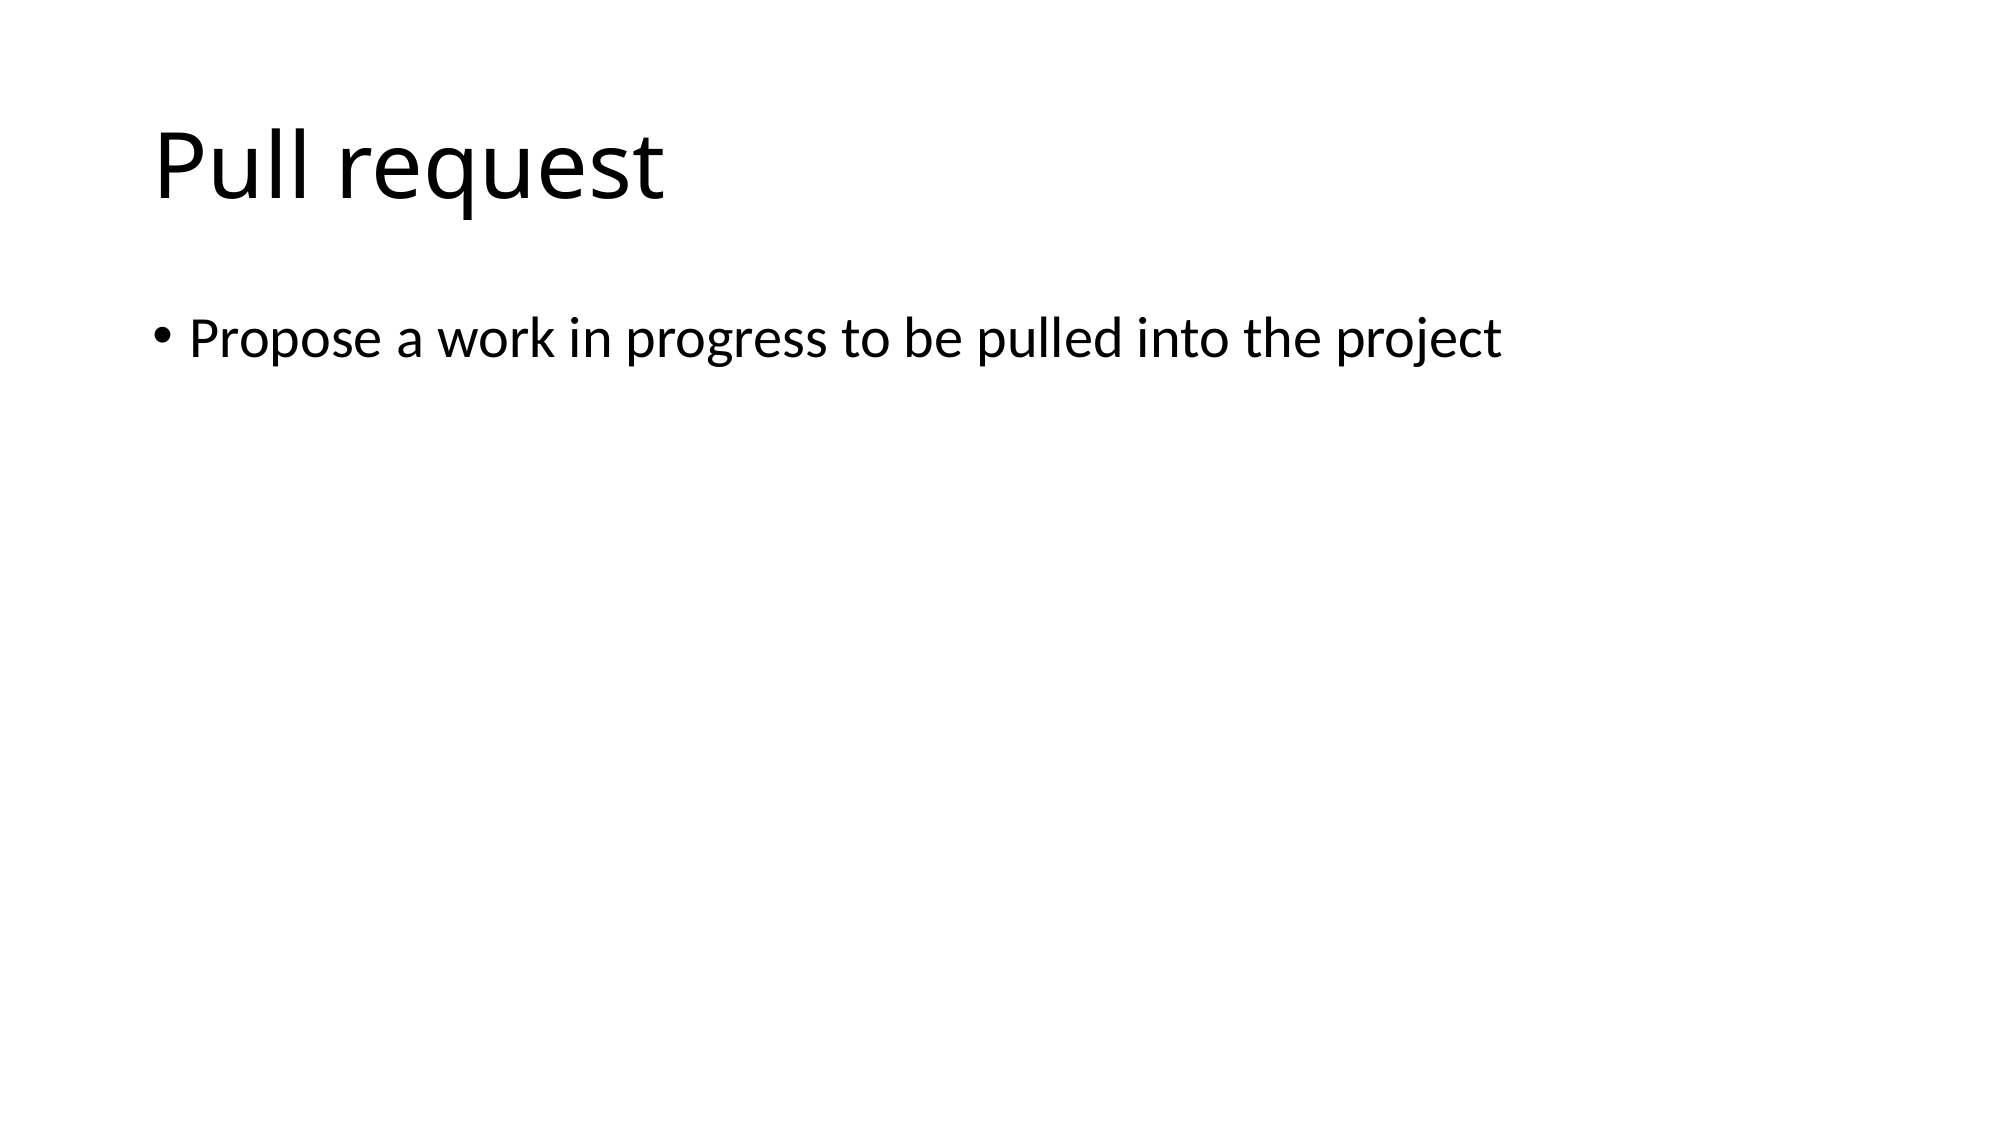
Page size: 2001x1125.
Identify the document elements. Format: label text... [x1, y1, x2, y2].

list Propose a work in progress to be pulled into the project [137, 299, 1863, 1014]
title Pull request [137, 59, 1863, 278]
